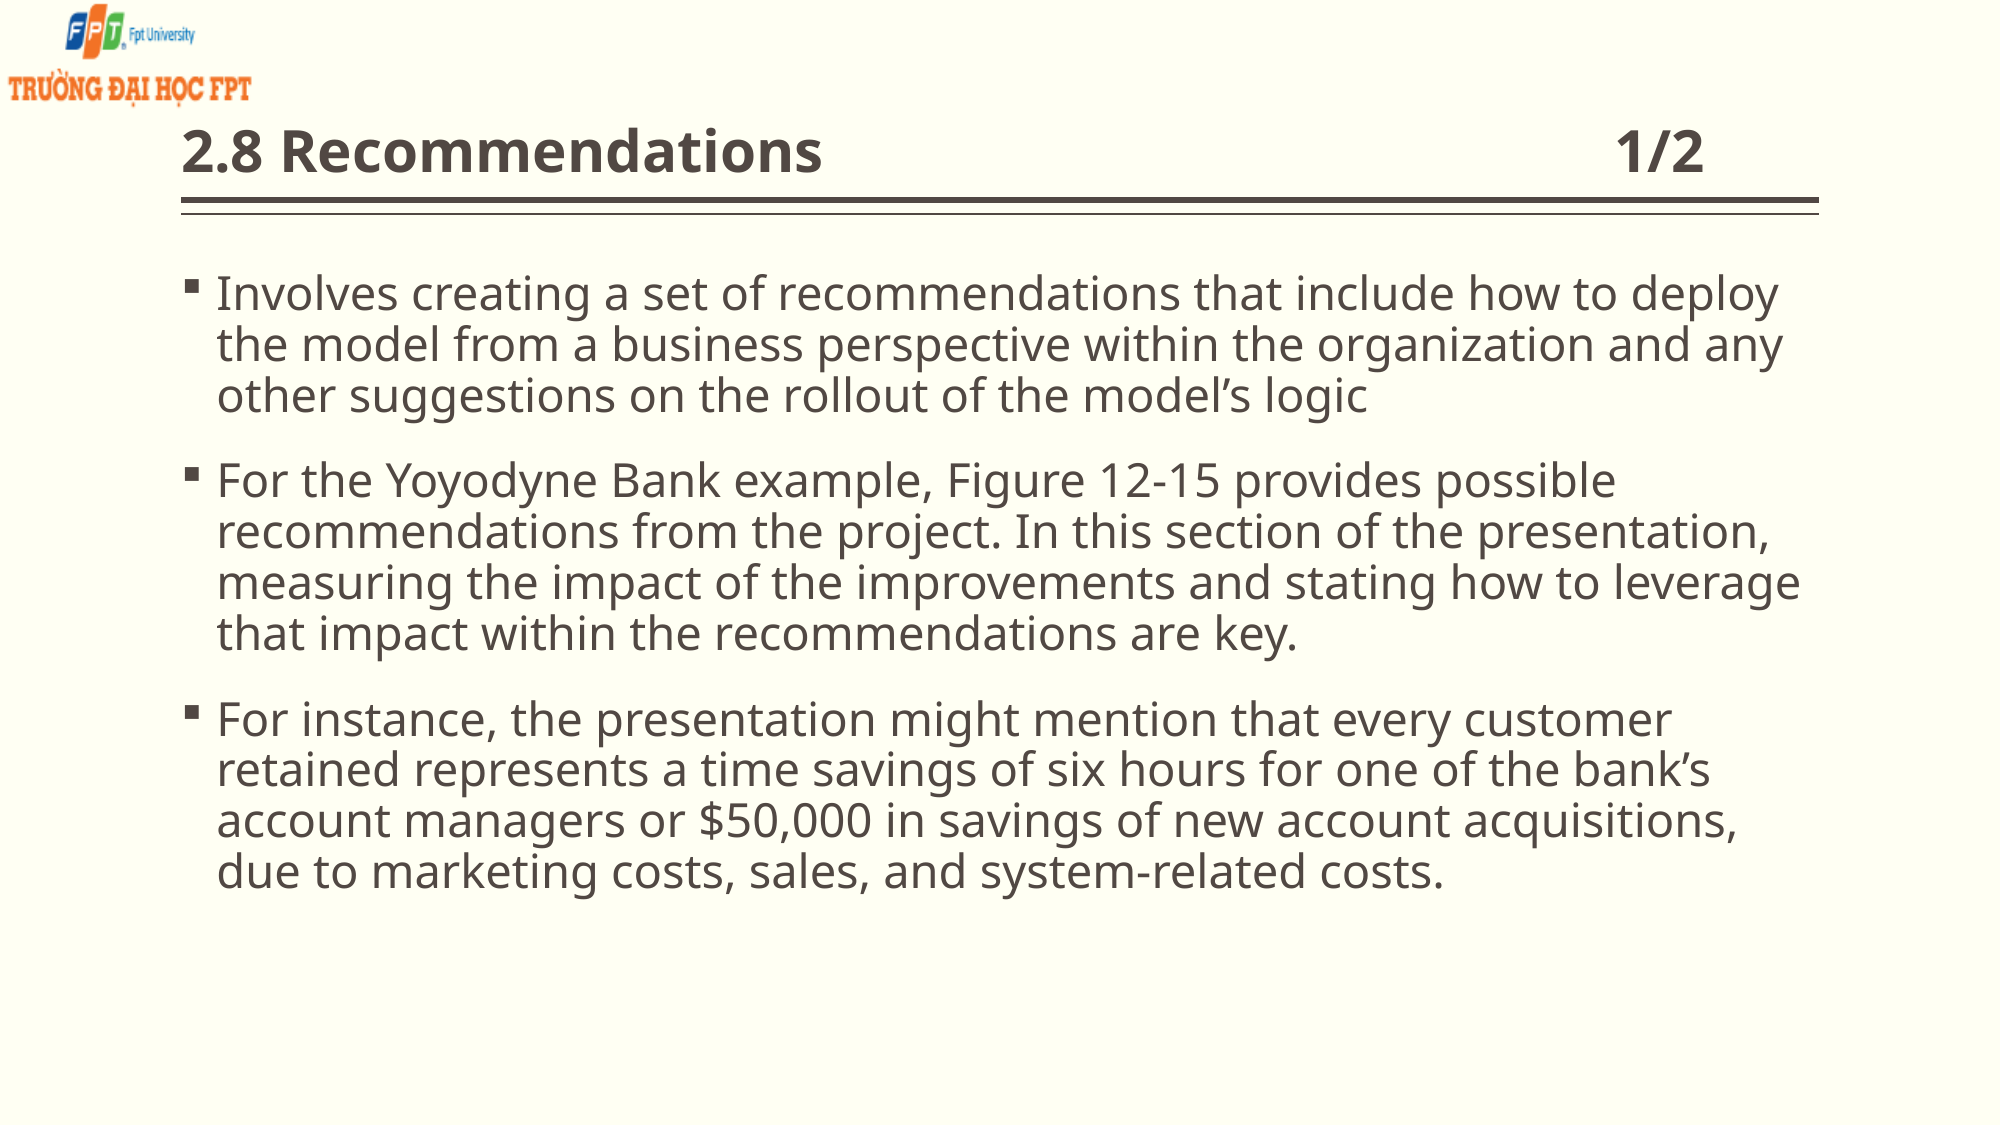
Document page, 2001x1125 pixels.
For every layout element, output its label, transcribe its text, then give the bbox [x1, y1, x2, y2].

list Involves creating a set of recommendations that include how to deploy the model from a business perspective within the organization and any other suggestions on the rollout of the model’s logic For the Yoyodyne Bank example, Figure 12-15 provides possible recommendations from the project. In this section of the presentation, measuring the impact of the improvements and stating how to leverage that impact within the recommendations are key. For instance, the presentation might mention that every customer retained represents a time savings of six hours for one of the bank’s account managers or $50,000 in savings of new account acquisitions, due to marketing costs, sales, and system-related costs. [181, 262, 1819, 1013]
title 2.8 Recommendations 1/2 [181, 12, 1819, 193]
picture [0, 0, 272, 121]
